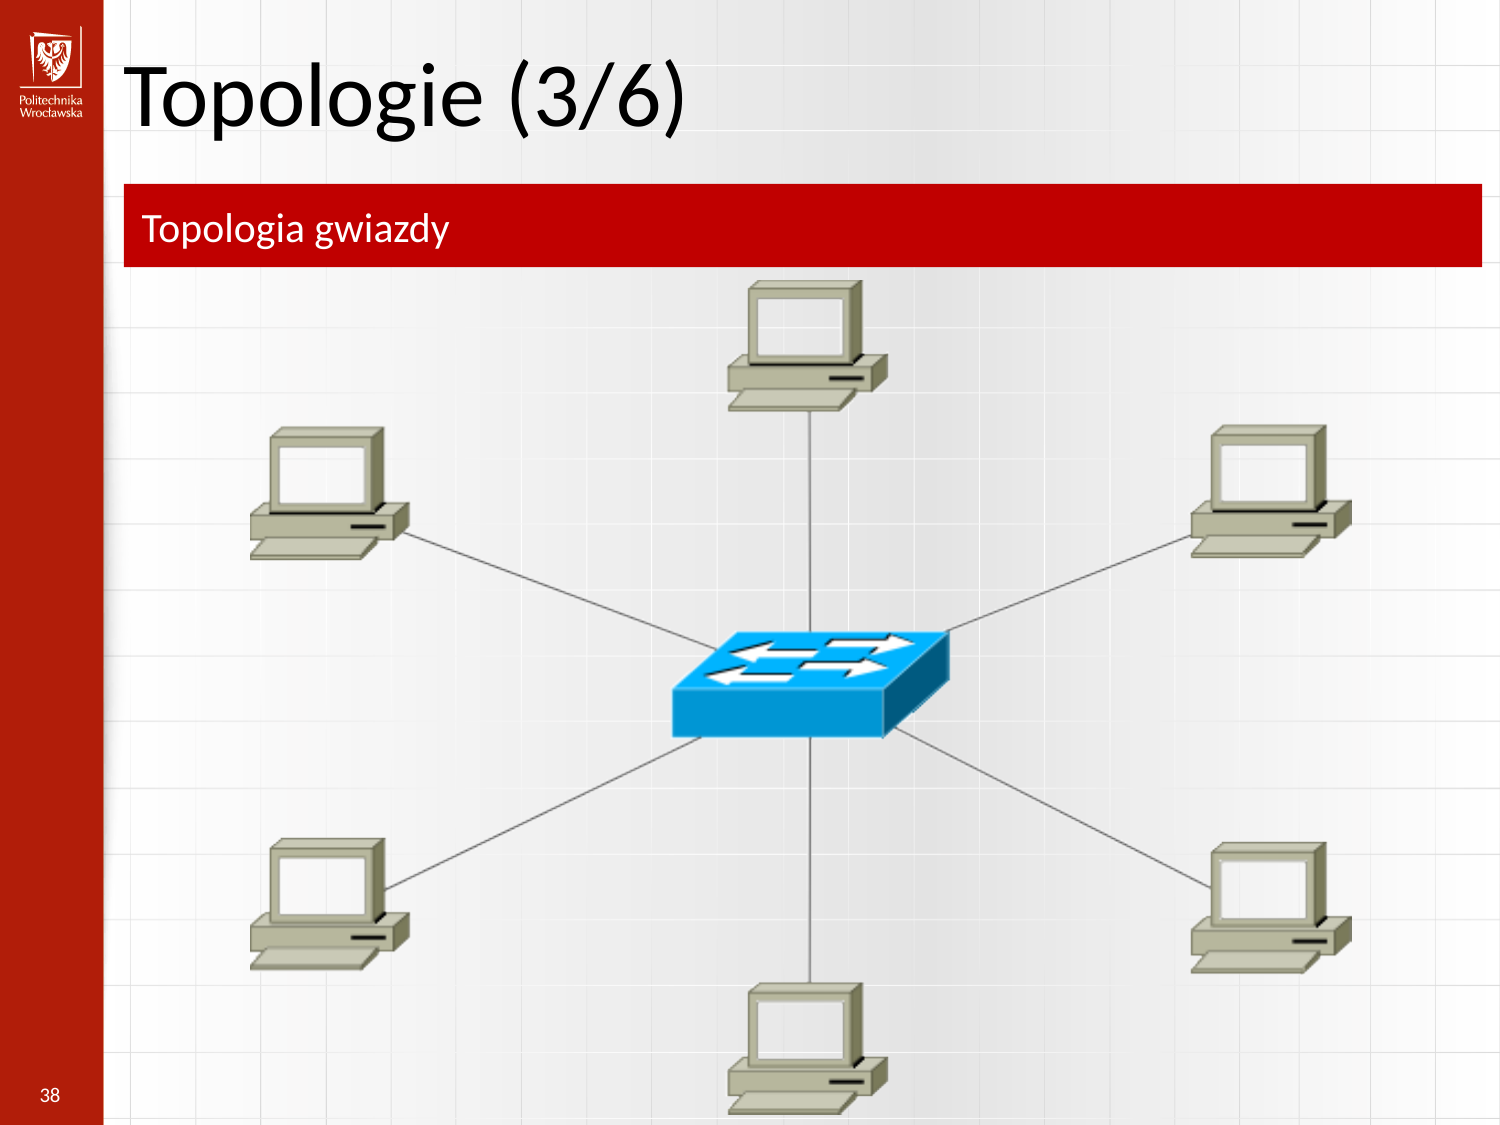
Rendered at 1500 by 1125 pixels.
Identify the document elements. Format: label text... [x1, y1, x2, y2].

picture [0, 0, 1500, 1125]
list Topologia gwiazdy [123, 183, 1483, 268]
list Topologie (3/6) [123, 19, 1480, 161]
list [250, 279, 1353, 1115]
